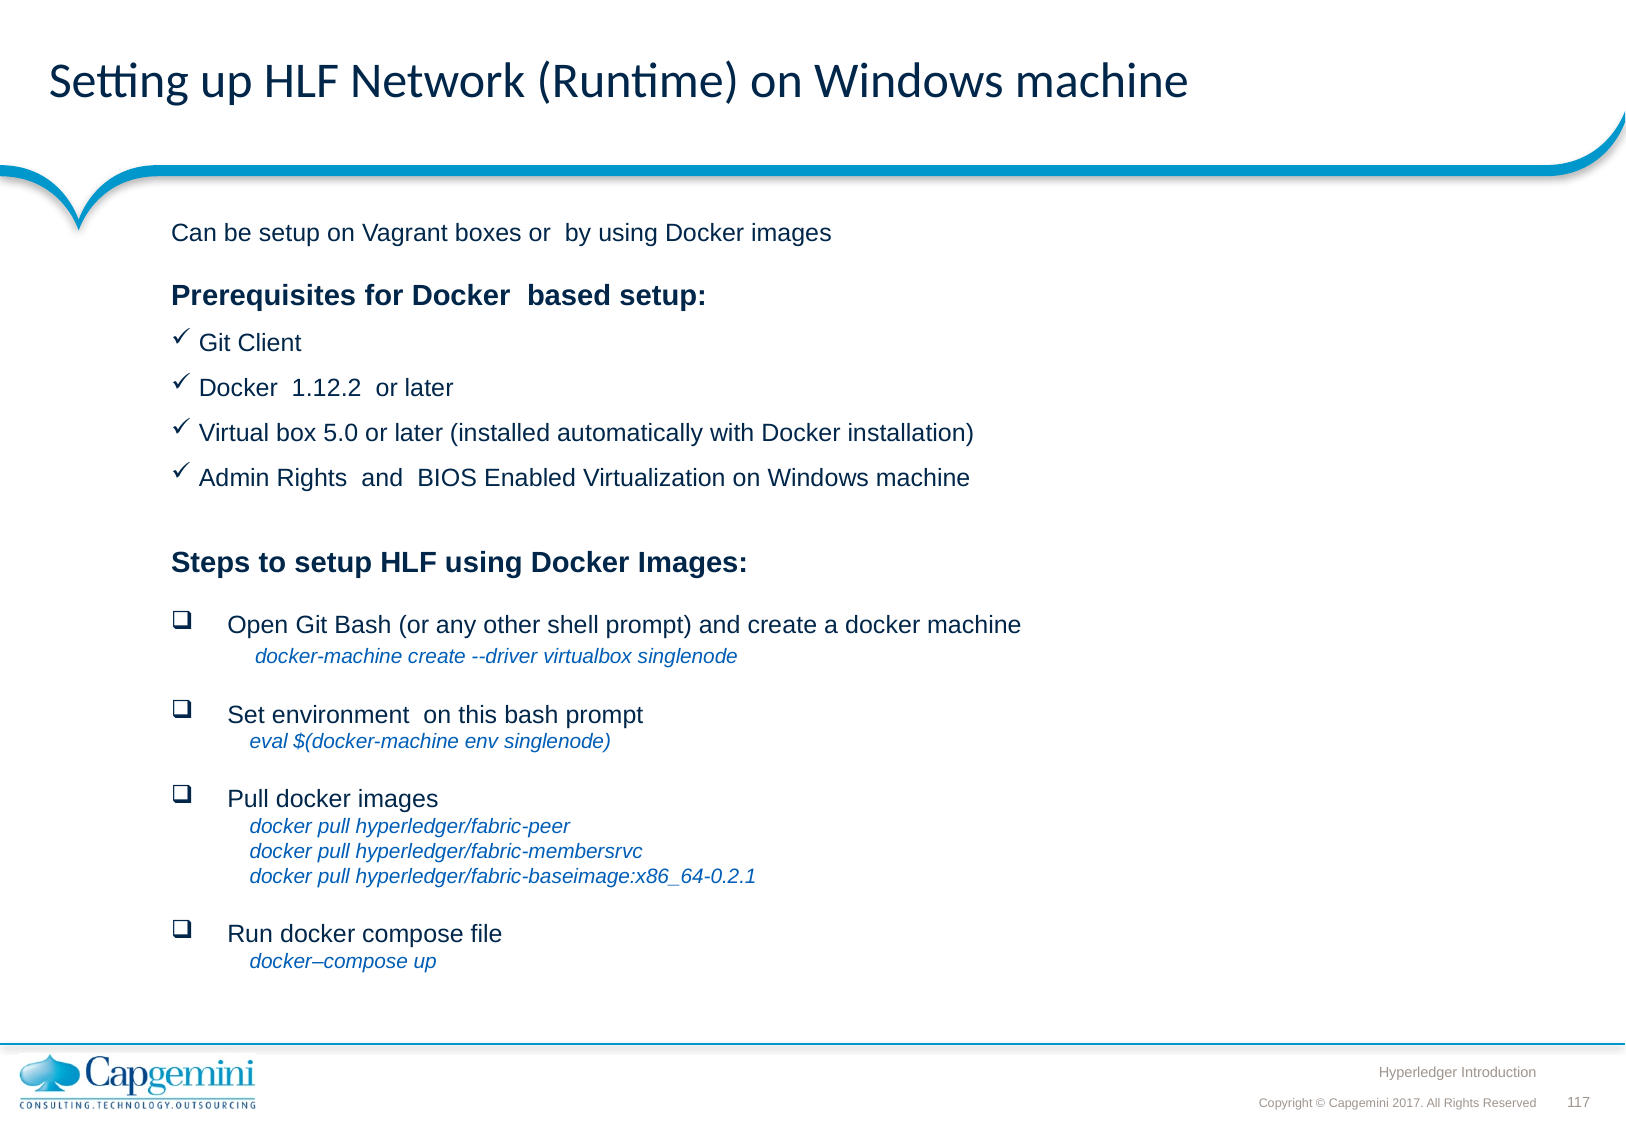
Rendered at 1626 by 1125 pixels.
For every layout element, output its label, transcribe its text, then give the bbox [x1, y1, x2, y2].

title Setting up HLF Network (Runtime) on Windows machine [0, 0, 1625, 165]
picture [19, 1053, 256, 1110]
text_box Can be setup on Vagrant boxes or by using Docker images Prerequisites for Docker based setup: Git Client Docker 1.12.2 or later Virtual box 5.0 or later (installed automatically with Docker installation) Admin Rights and BIOS Enabled Virtualization on Windows machine Steps to setup HLF using Docker Images: Open Git Bash (or any other shell prompt) and create a docker machine docker-machine create --driver virtualbox singlenode Set environment on this bash prompt eval $(docker-machine env singlenode) Pull docker images docker pull hyperledger/fabric-peer docker pull hyperledger/fabric-membersrvc docker pull hyperledger/fabric-baseimage:x86_64-0.2.1 Run docker compose file docker–compose up [156, 209, 1451, 981]
